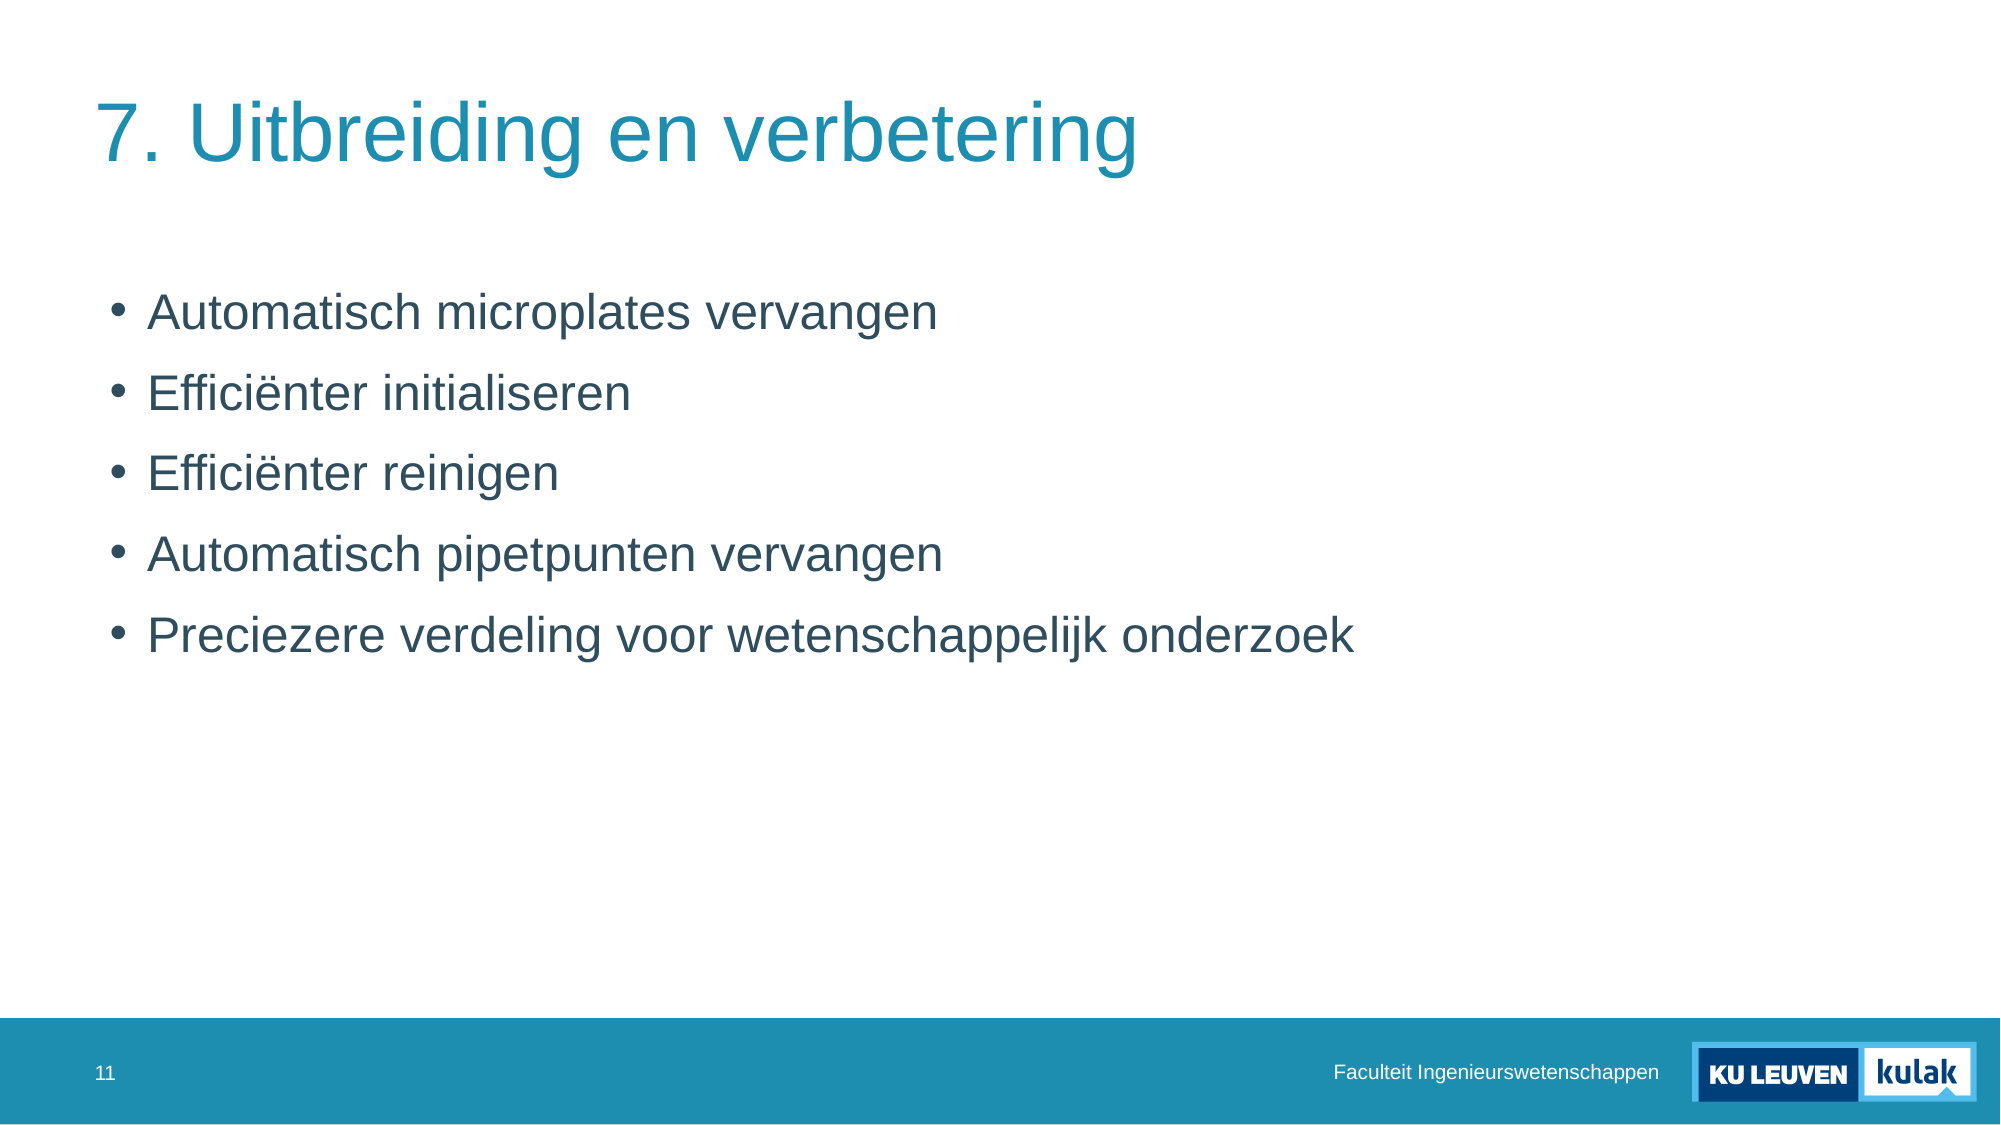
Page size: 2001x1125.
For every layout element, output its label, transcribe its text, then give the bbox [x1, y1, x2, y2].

list Automatisch microplates vervangen Efficiënter initialiseren Efficiënter reinigen Automatisch pipetpunten vervangen Preciezere verdeling voor wetenschappelijk onderzoek [94, 271, 1906, 1004]
picture [1692, 1041, 1977, 1102]
title 7. Uitbreiding en verbetering [94, 33, 1906, 223]
footer Faculteit Ingenieurswetenschappen [869, 1018, 1689, 1125]
slide_number 11 [94, 1018, 201, 1125]
